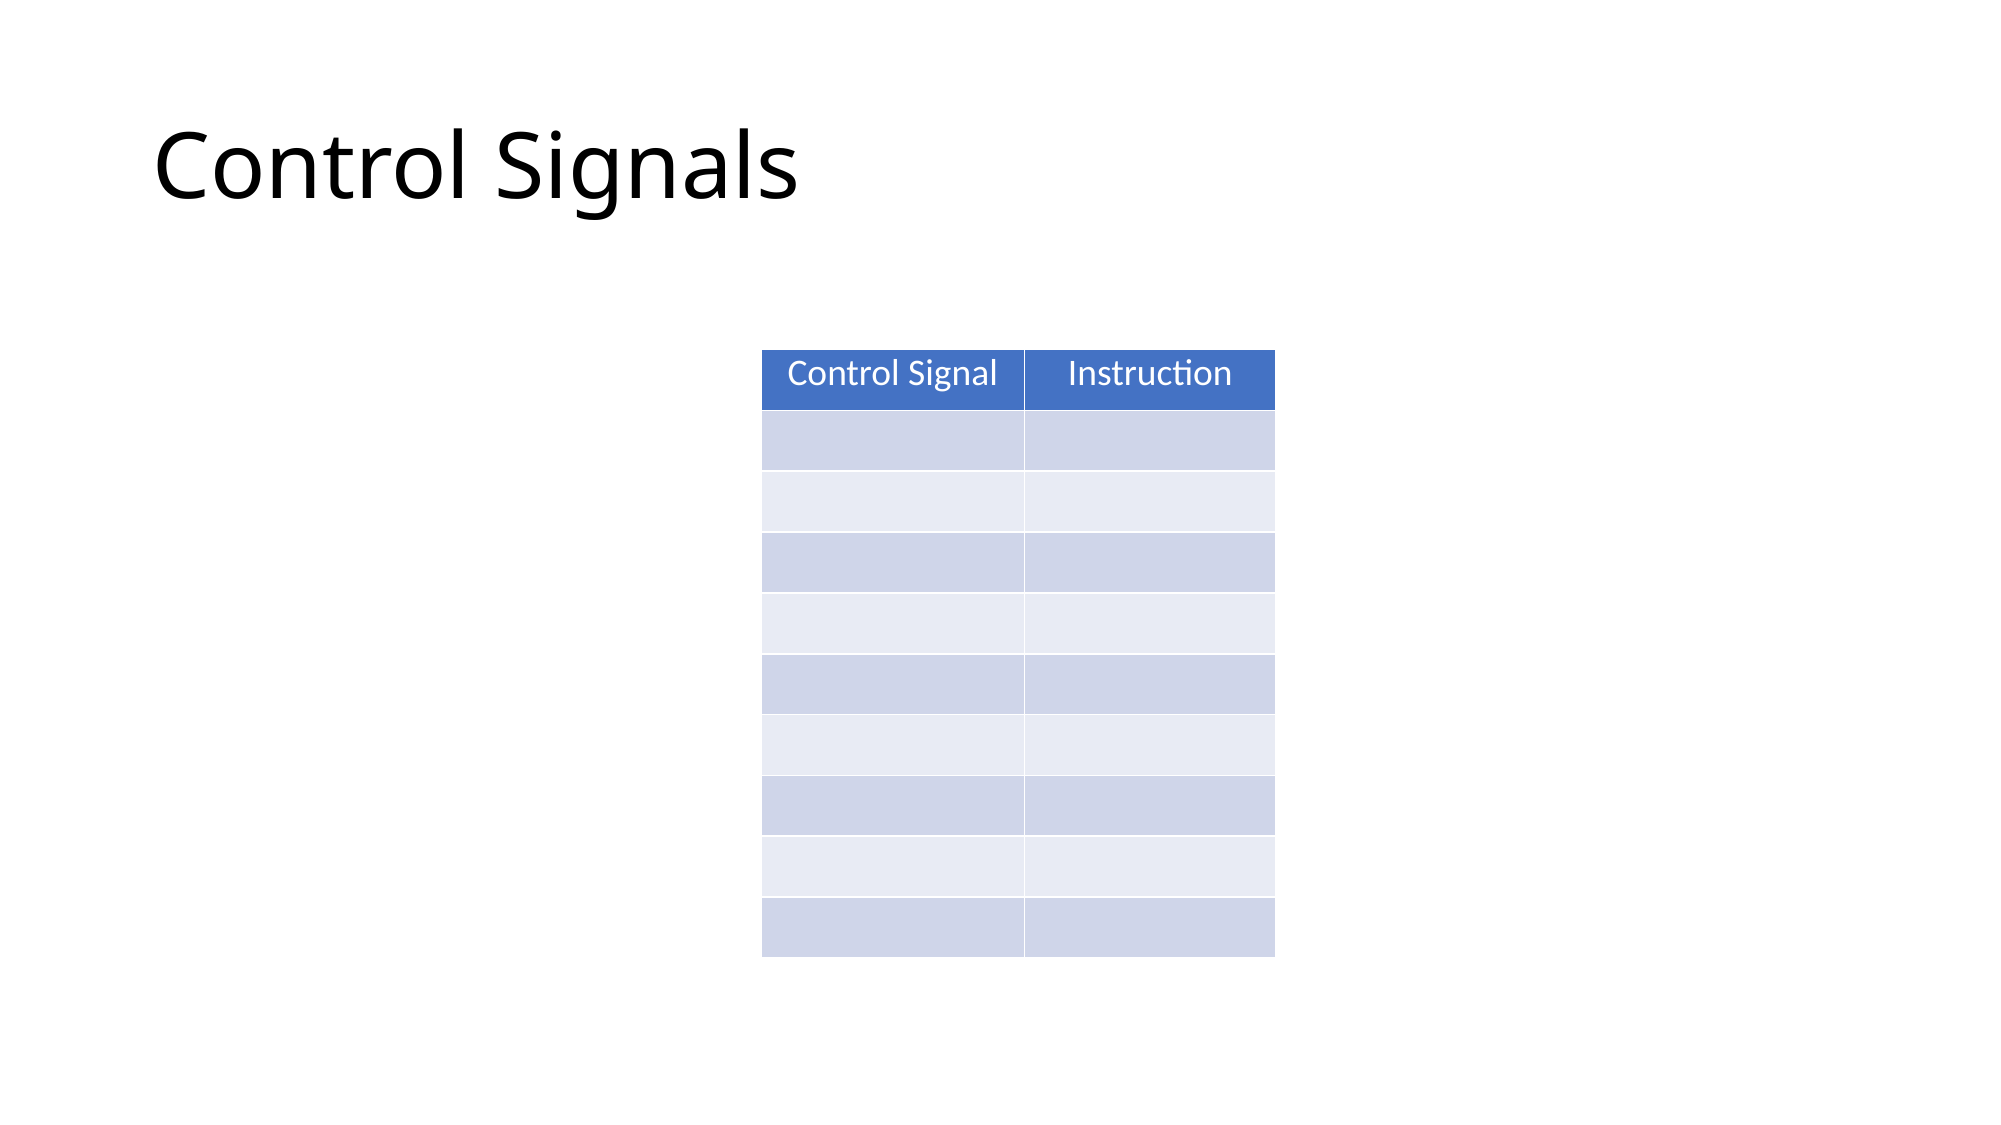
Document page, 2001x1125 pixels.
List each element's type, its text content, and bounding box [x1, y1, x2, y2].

table_cell [1025, 411, 1275, 470]
table_cell [1025, 594, 1275, 653]
table_cell [1025, 655, 1275, 714]
table_cell [762, 655, 1024, 714]
table_cell [762, 776, 1024, 835]
table_cell [762, 411, 1024, 470]
table_cell [1025, 715, 1275, 775]
table_cell [1025, 898, 1275, 957]
table_cell [762, 898, 1024, 957]
table_header Control Signal [762, 350, 1024, 410]
table_cell [1025, 472, 1275, 531]
table_cell [762, 715, 1024, 775]
table_header Instruction [1025, 350, 1275, 410]
table_cell [1025, 776, 1275, 835]
table_cell [762, 472, 1024, 531]
title Control Signals [137, 59, 1863, 278]
table_cell [1025, 533, 1275, 592]
table_cell [1025, 837, 1275, 896]
table_cell [762, 837, 1024, 896]
table_cell [762, 594, 1024, 653]
table_cell [762, 533, 1024, 592]
